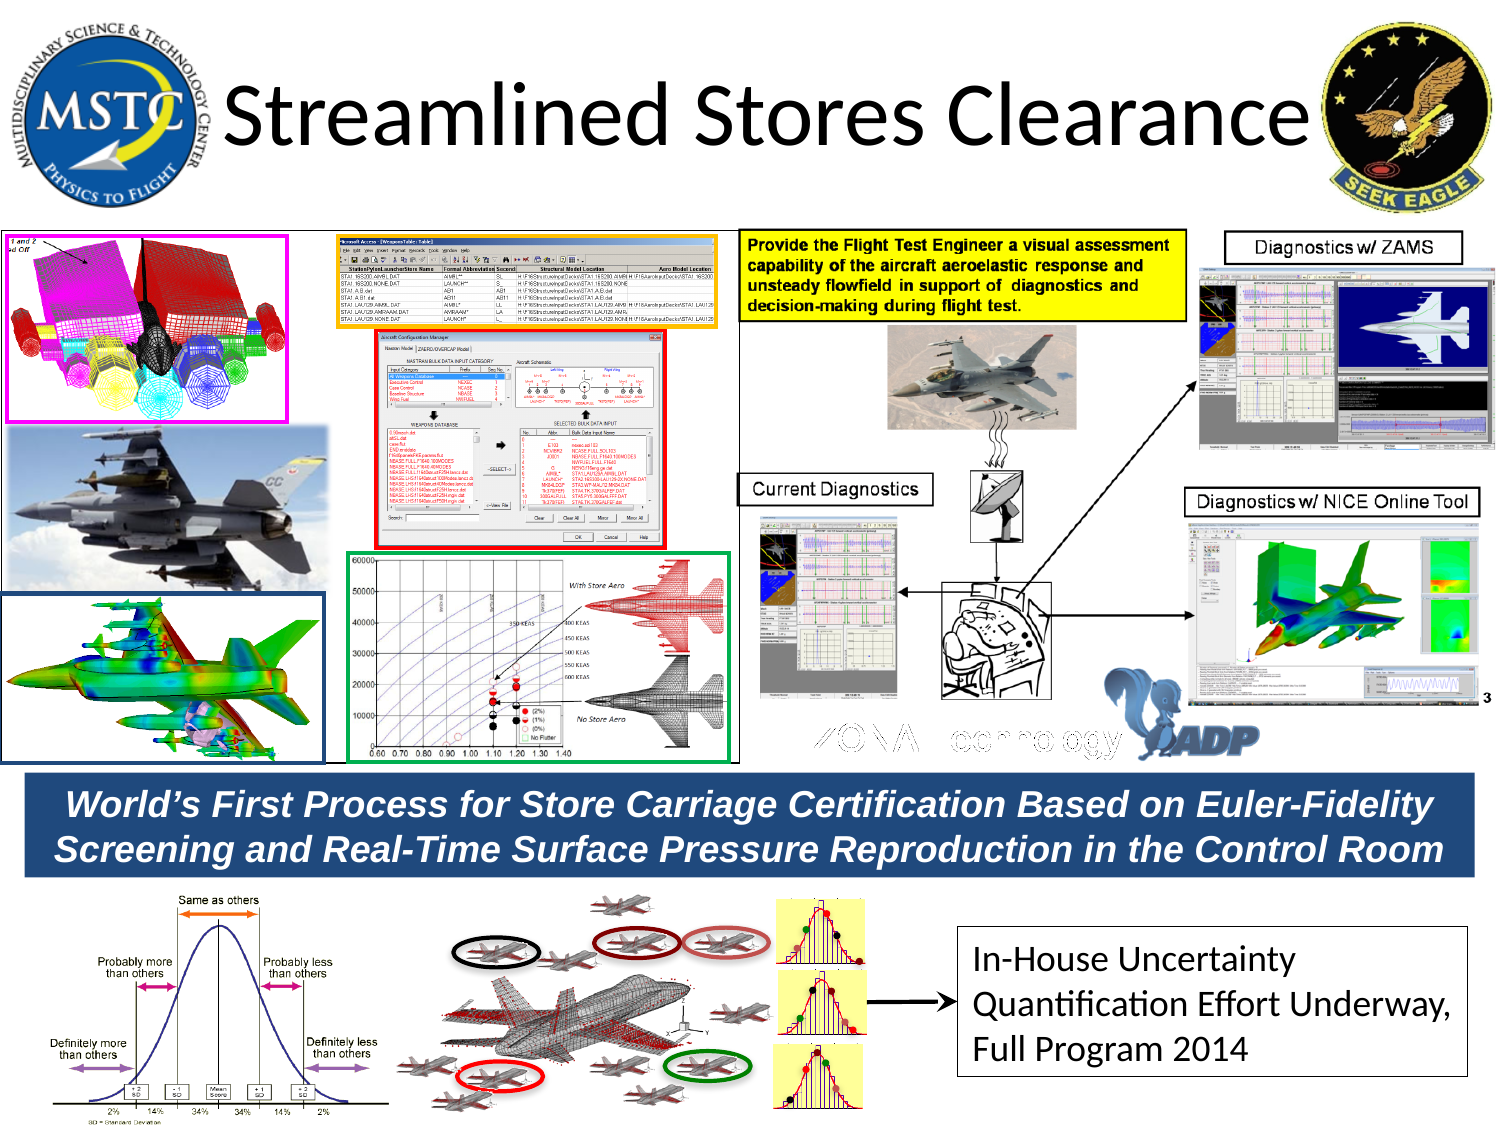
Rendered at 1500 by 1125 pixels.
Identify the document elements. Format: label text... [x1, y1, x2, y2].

text_box In-House Uncertainty Quantification Effort Underway, Full Program 2014 [957, 926, 1468, 1077]
picture [40, 885, 399, 1125]
picture [735, 228, 1500, 768]
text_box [396, 894, 868, 1114]
text_box Streamlined Stores Clearance [215, 46, 1313, 171]
text_box World’s First Process for Store Carriage Certification Based on Euler-Fidelity Screening and Real-Time Surface Pressure Reproduction in the Control Room [24, 772, 1475, 878]
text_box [1, 230, 736, 764]
picture [1318, 20, 1495, 217]
picture [9, 20, 212, 208]
